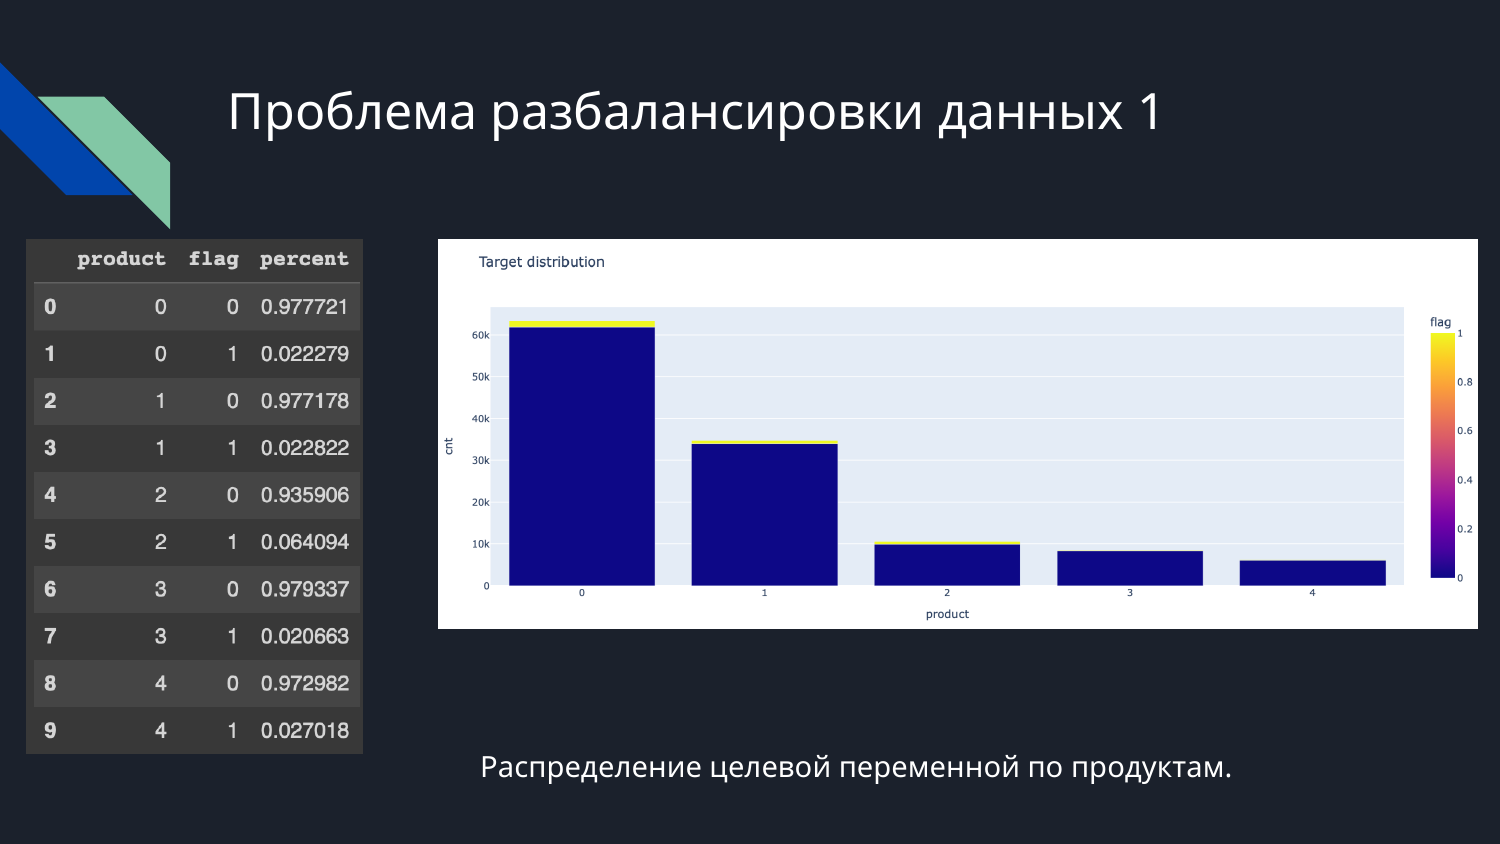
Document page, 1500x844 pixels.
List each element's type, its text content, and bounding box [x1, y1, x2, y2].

picture [25, 239, 364, 755]
text_box Распределение целевой переменной по продуктам. [465, 733, 1423, 799]
picture [437, 239, 1479, 629]
title Проблема разбалансировки данных 1 [212, 64, 1368, 215]
